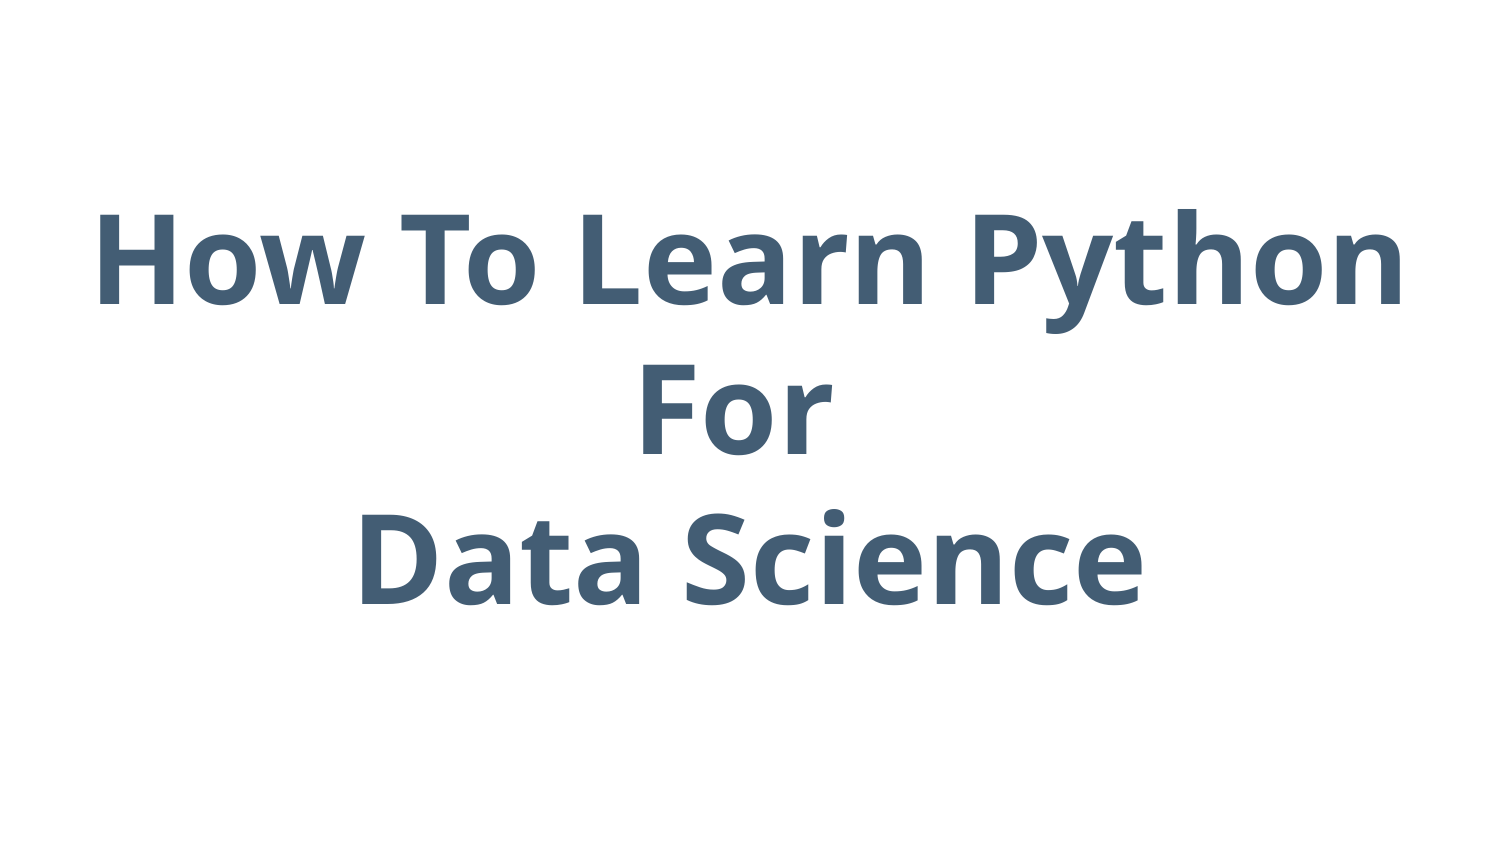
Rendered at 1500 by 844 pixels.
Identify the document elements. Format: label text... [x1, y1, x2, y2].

subtitle How To Learn Python For Data Science [51, 164, 1449, 647]
